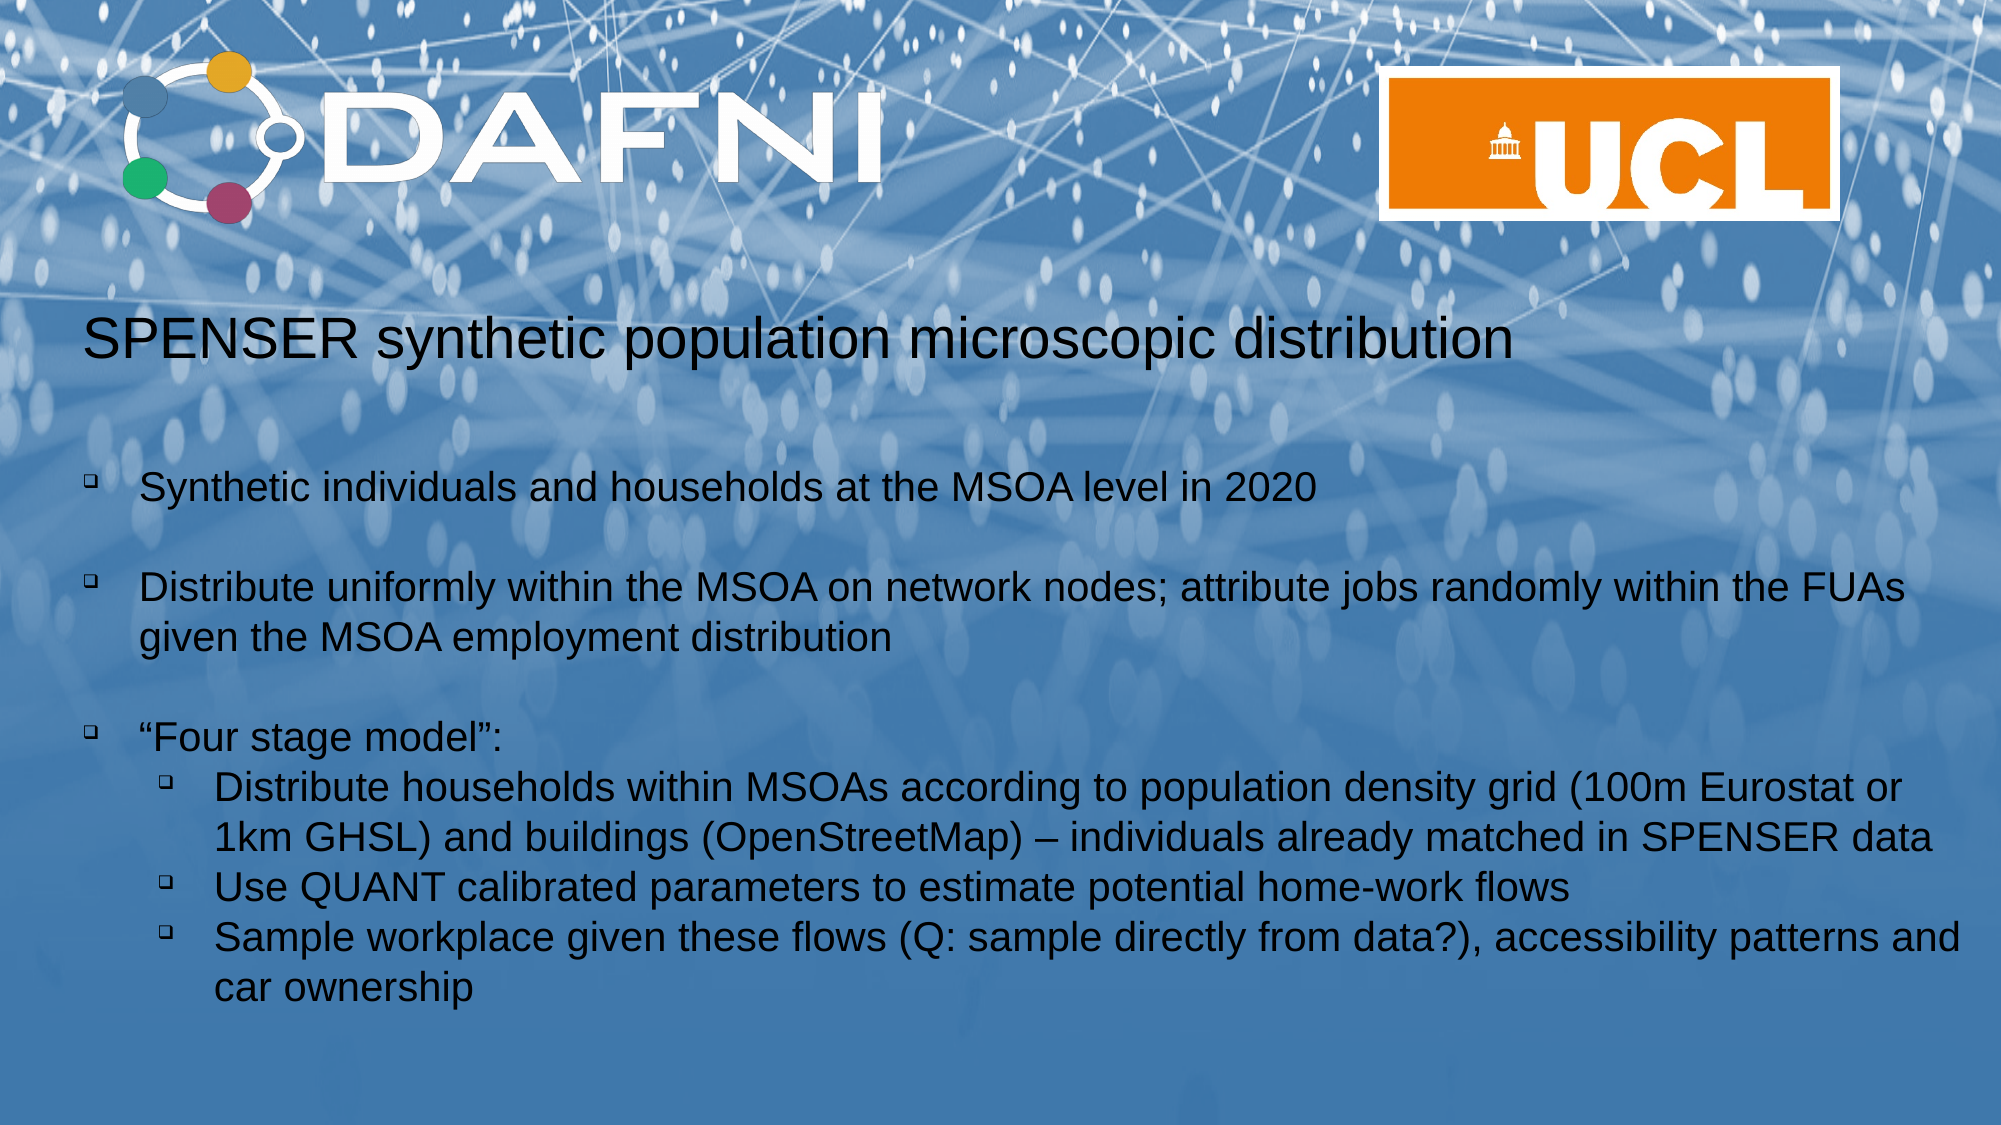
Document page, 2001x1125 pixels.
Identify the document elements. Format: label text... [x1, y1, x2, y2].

text_box [0, 0, 2000, 1125]
picture [1378, 66, 1840, 222]
text_box SPENSER synthetic population microscopic distribution [67, 292, 1556, 373]
text_box [122, 51, 881, 224]
text_box Synthetic individuals and households at the MSOA level in 2020 Distribute uniformly within the MSOA on network nodes; attribute jobs randomly within the FUAs given the MSOA employment distribution “Four stage model”: Distribute households within MSOAs according to population density grid (100m Eurostat or 1km GHSL) and buildings (OpenStreetMap) – individuals already matched in SPENSER data Use QUANT calibrated parameters to estimate potential home-work flows Sample workplace given these flows (Q: sample directly from data?), accessibility patterns and car ownership [67, 402, 1979, 1031]
